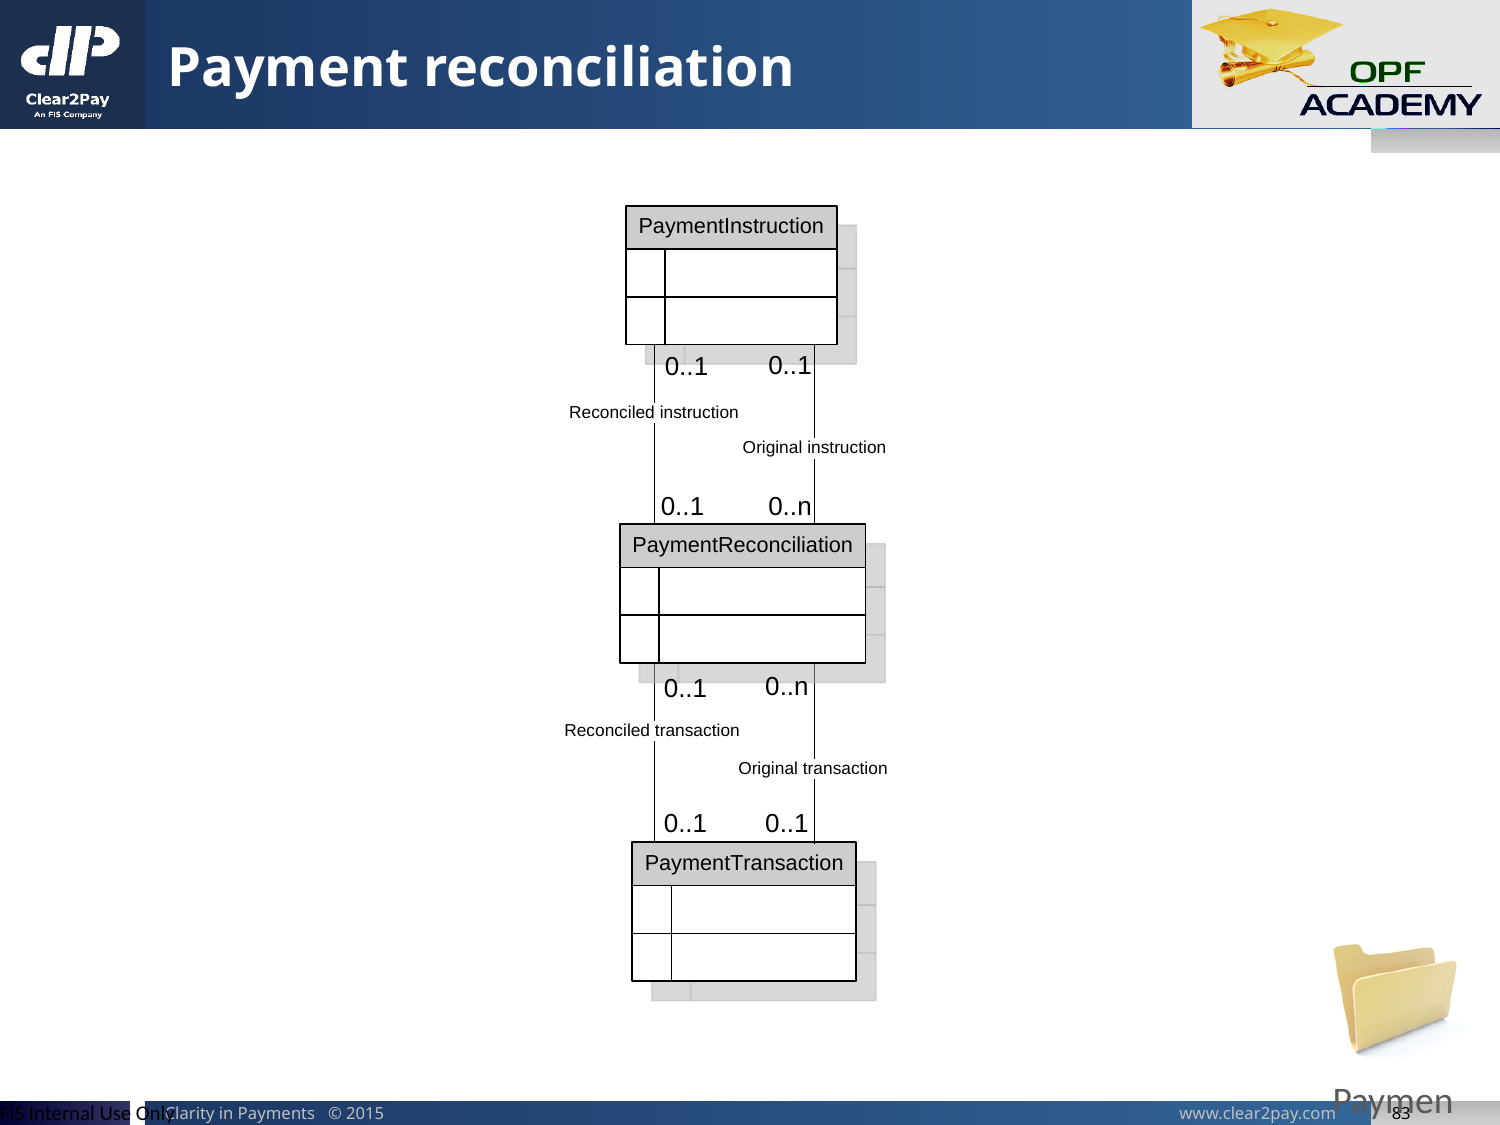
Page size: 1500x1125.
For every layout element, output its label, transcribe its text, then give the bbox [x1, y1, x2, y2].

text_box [1311, 934, 1488, 1108]
picture [0, 0, 145, 129]
picture [560, 202, 891, 1005]
title Payment reconciliation [152, 0, 1365, 129]
picture [1365, 0, 1500, 129]
